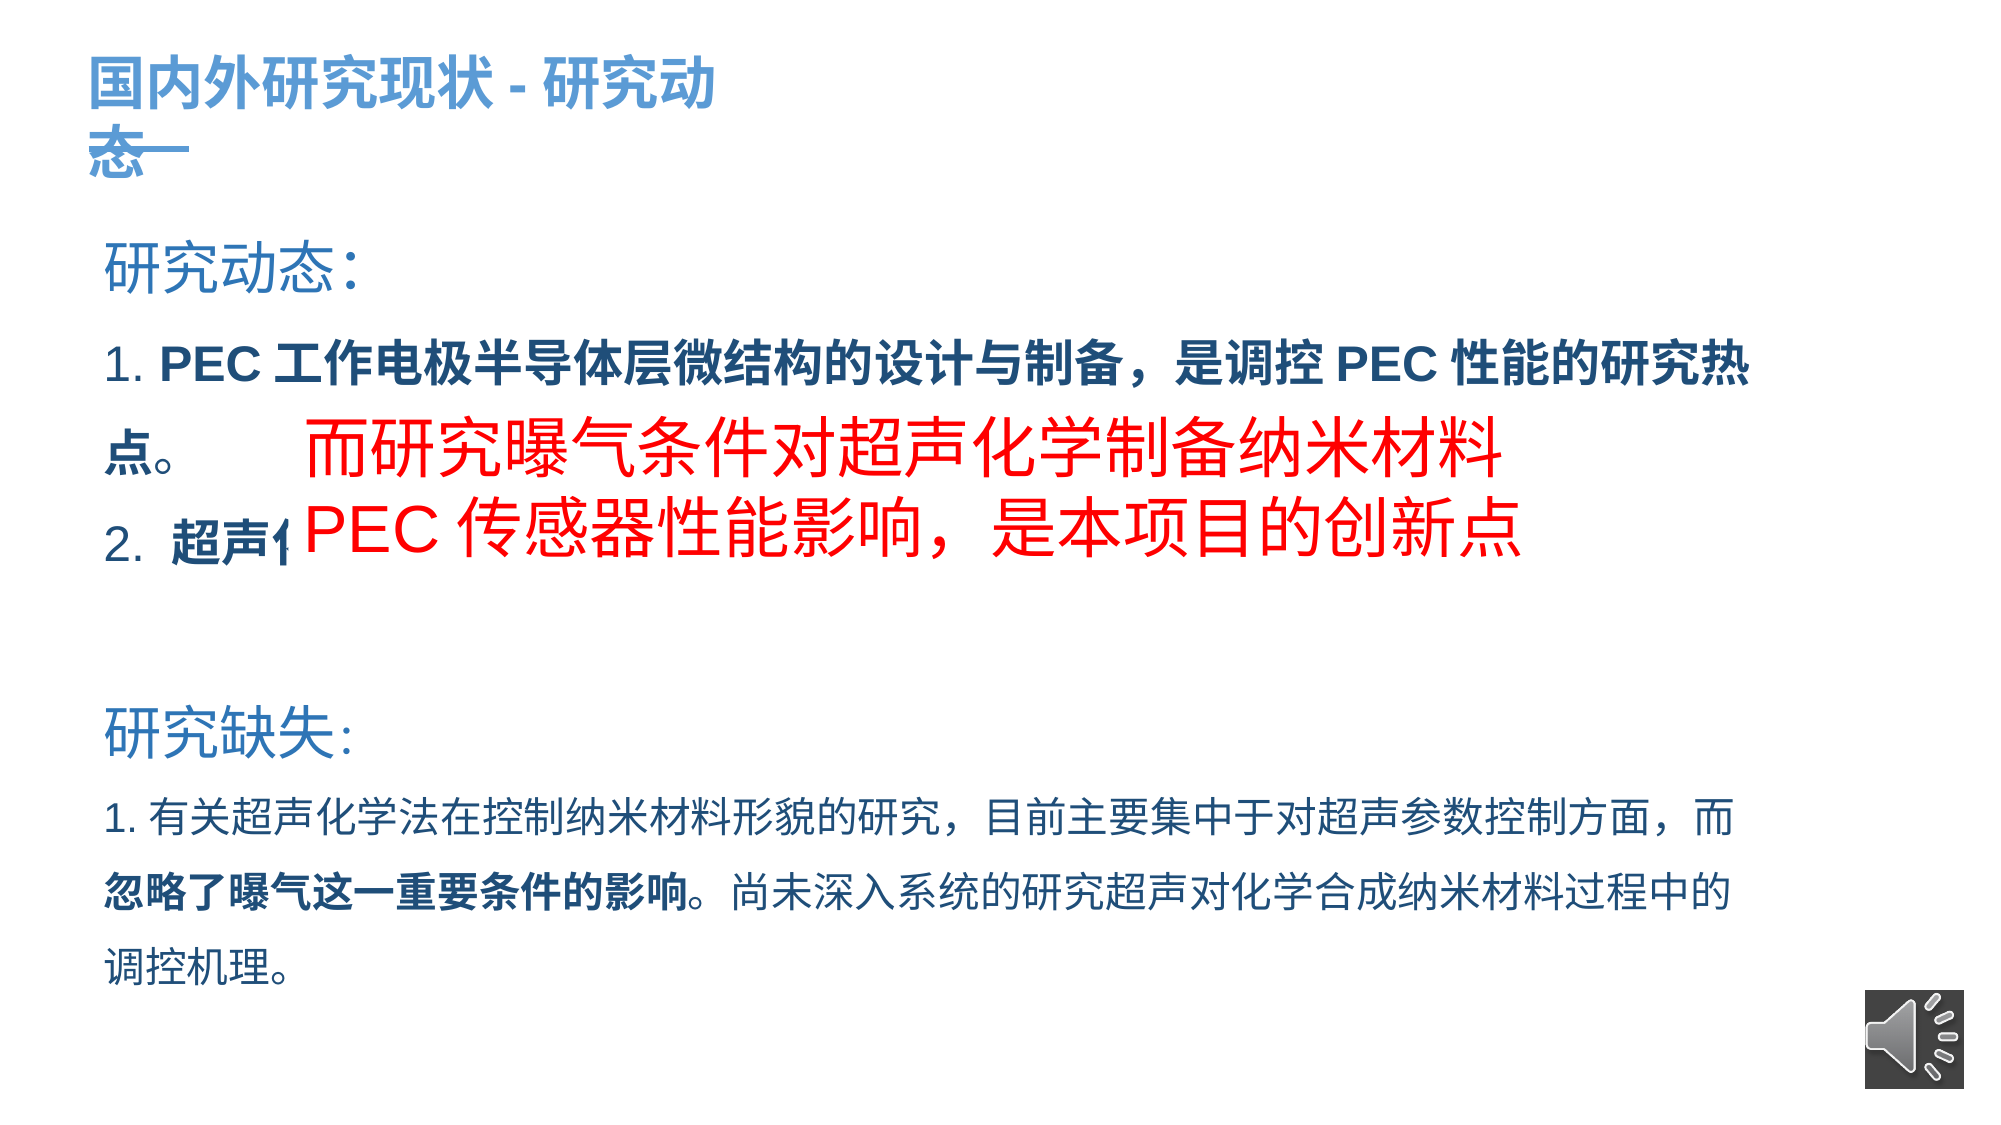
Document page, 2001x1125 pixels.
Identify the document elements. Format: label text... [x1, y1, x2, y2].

text_box 而研究曝气条件对超声化学制备纳米材料PEC传感器性能影响，是本项目的创新点 [288, 398, 1608, 573]
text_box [72, 39, 774, 149]
text_box 研究动态： 1. PEC工作电极半导体层微结构的设计与制备，是调控PEC性能的研究热点。 2. 超声化学制备纳米材料是目前的一大研究热点。 研究缺失： 1.有关超声化学法在控制纳米材料形貌的研究，目前主要集中于对超声参数控制方面，而忽略了曝气这一重要条件的影响。尚未深入系统的研究超声对化学合成纳米材料过程中的调控机理。 [88, 188, 1784, 1044]
picture [1864, 989, 1965, 1090]
